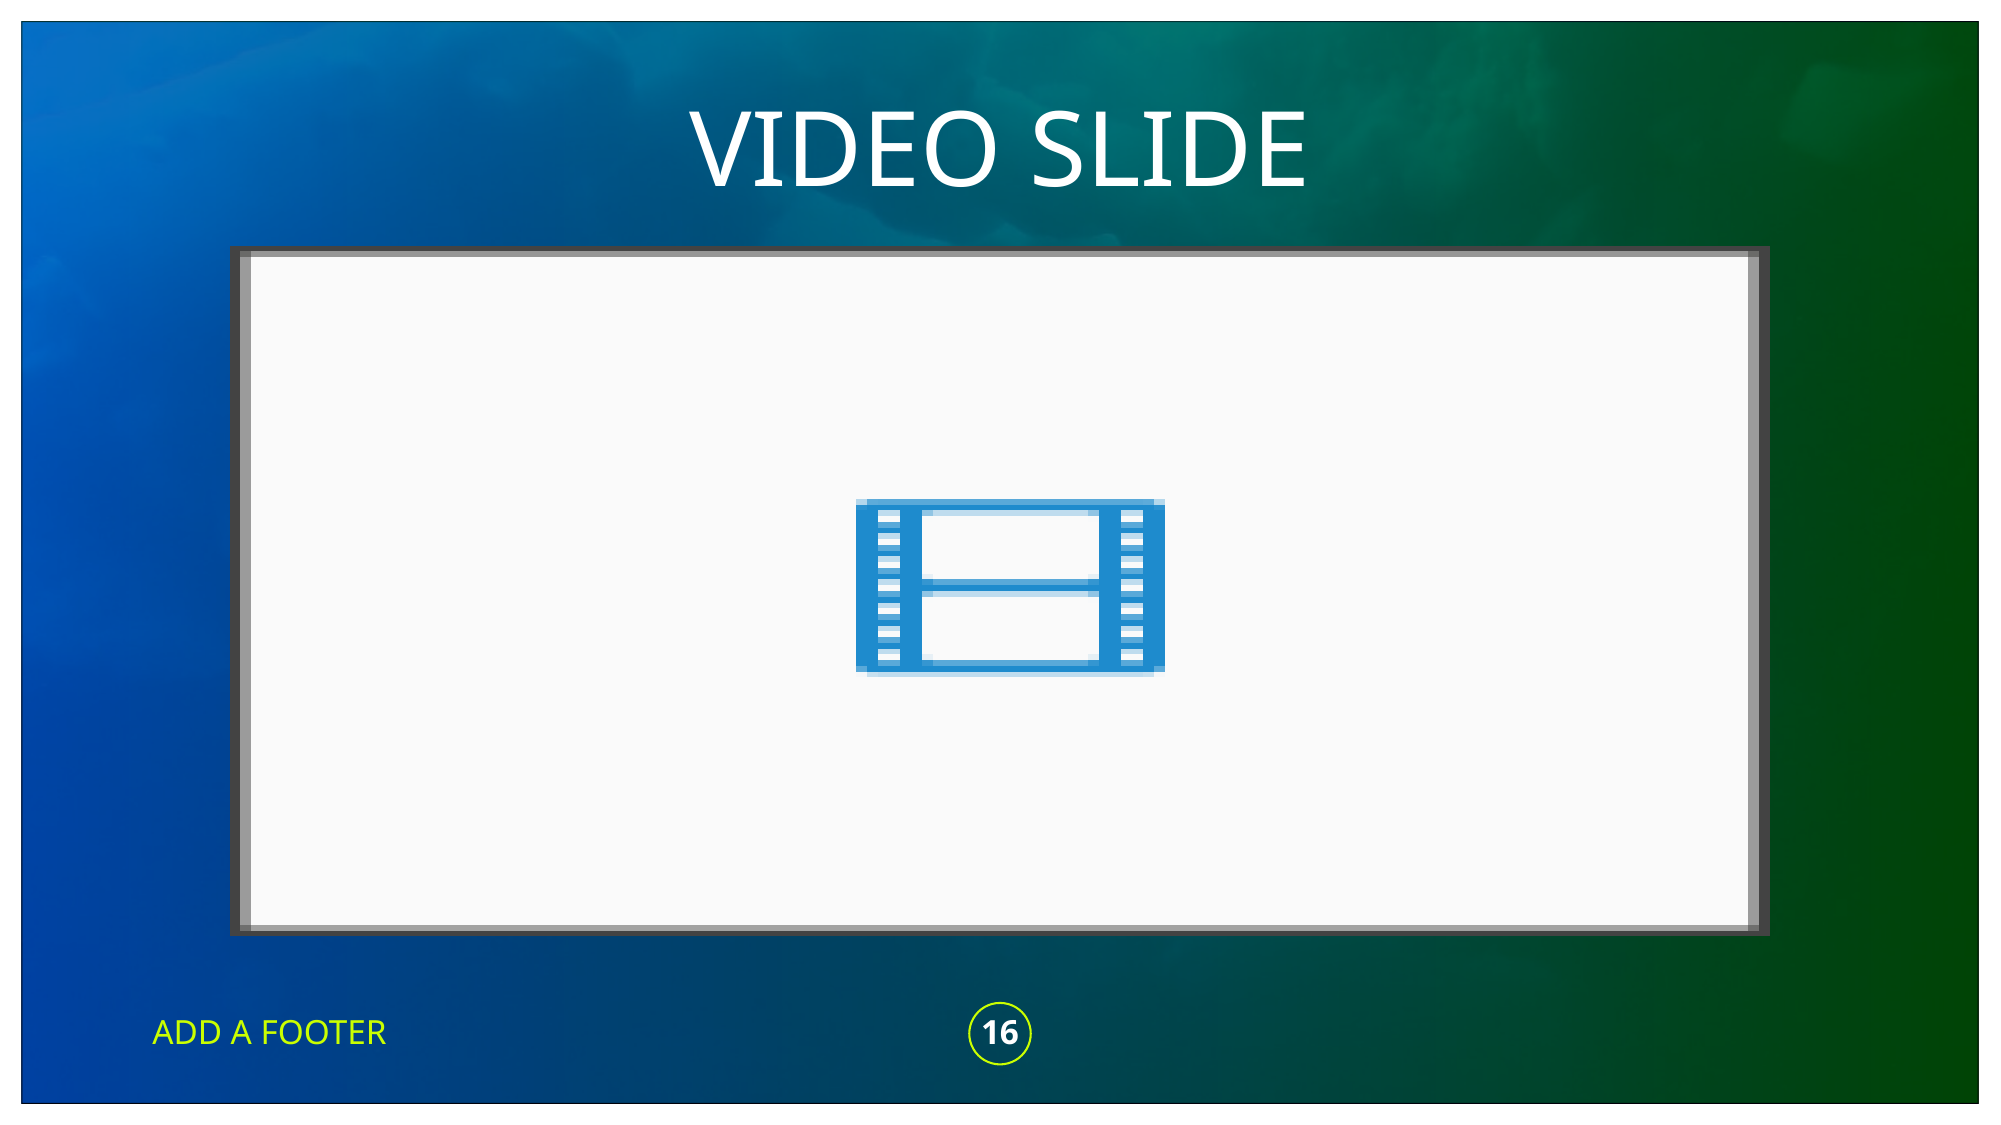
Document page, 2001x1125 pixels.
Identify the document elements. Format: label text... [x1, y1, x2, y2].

picture [895, 21, 1979, 1104]
footer ADD A FOOTER [137, 1003, 695, 1064]
slide_number 16 [954, 1003, 1045, 1064]
picture [21, 21, 798, 1104]
title VIDEO SLIDE [137, 44, 1863, 262]
